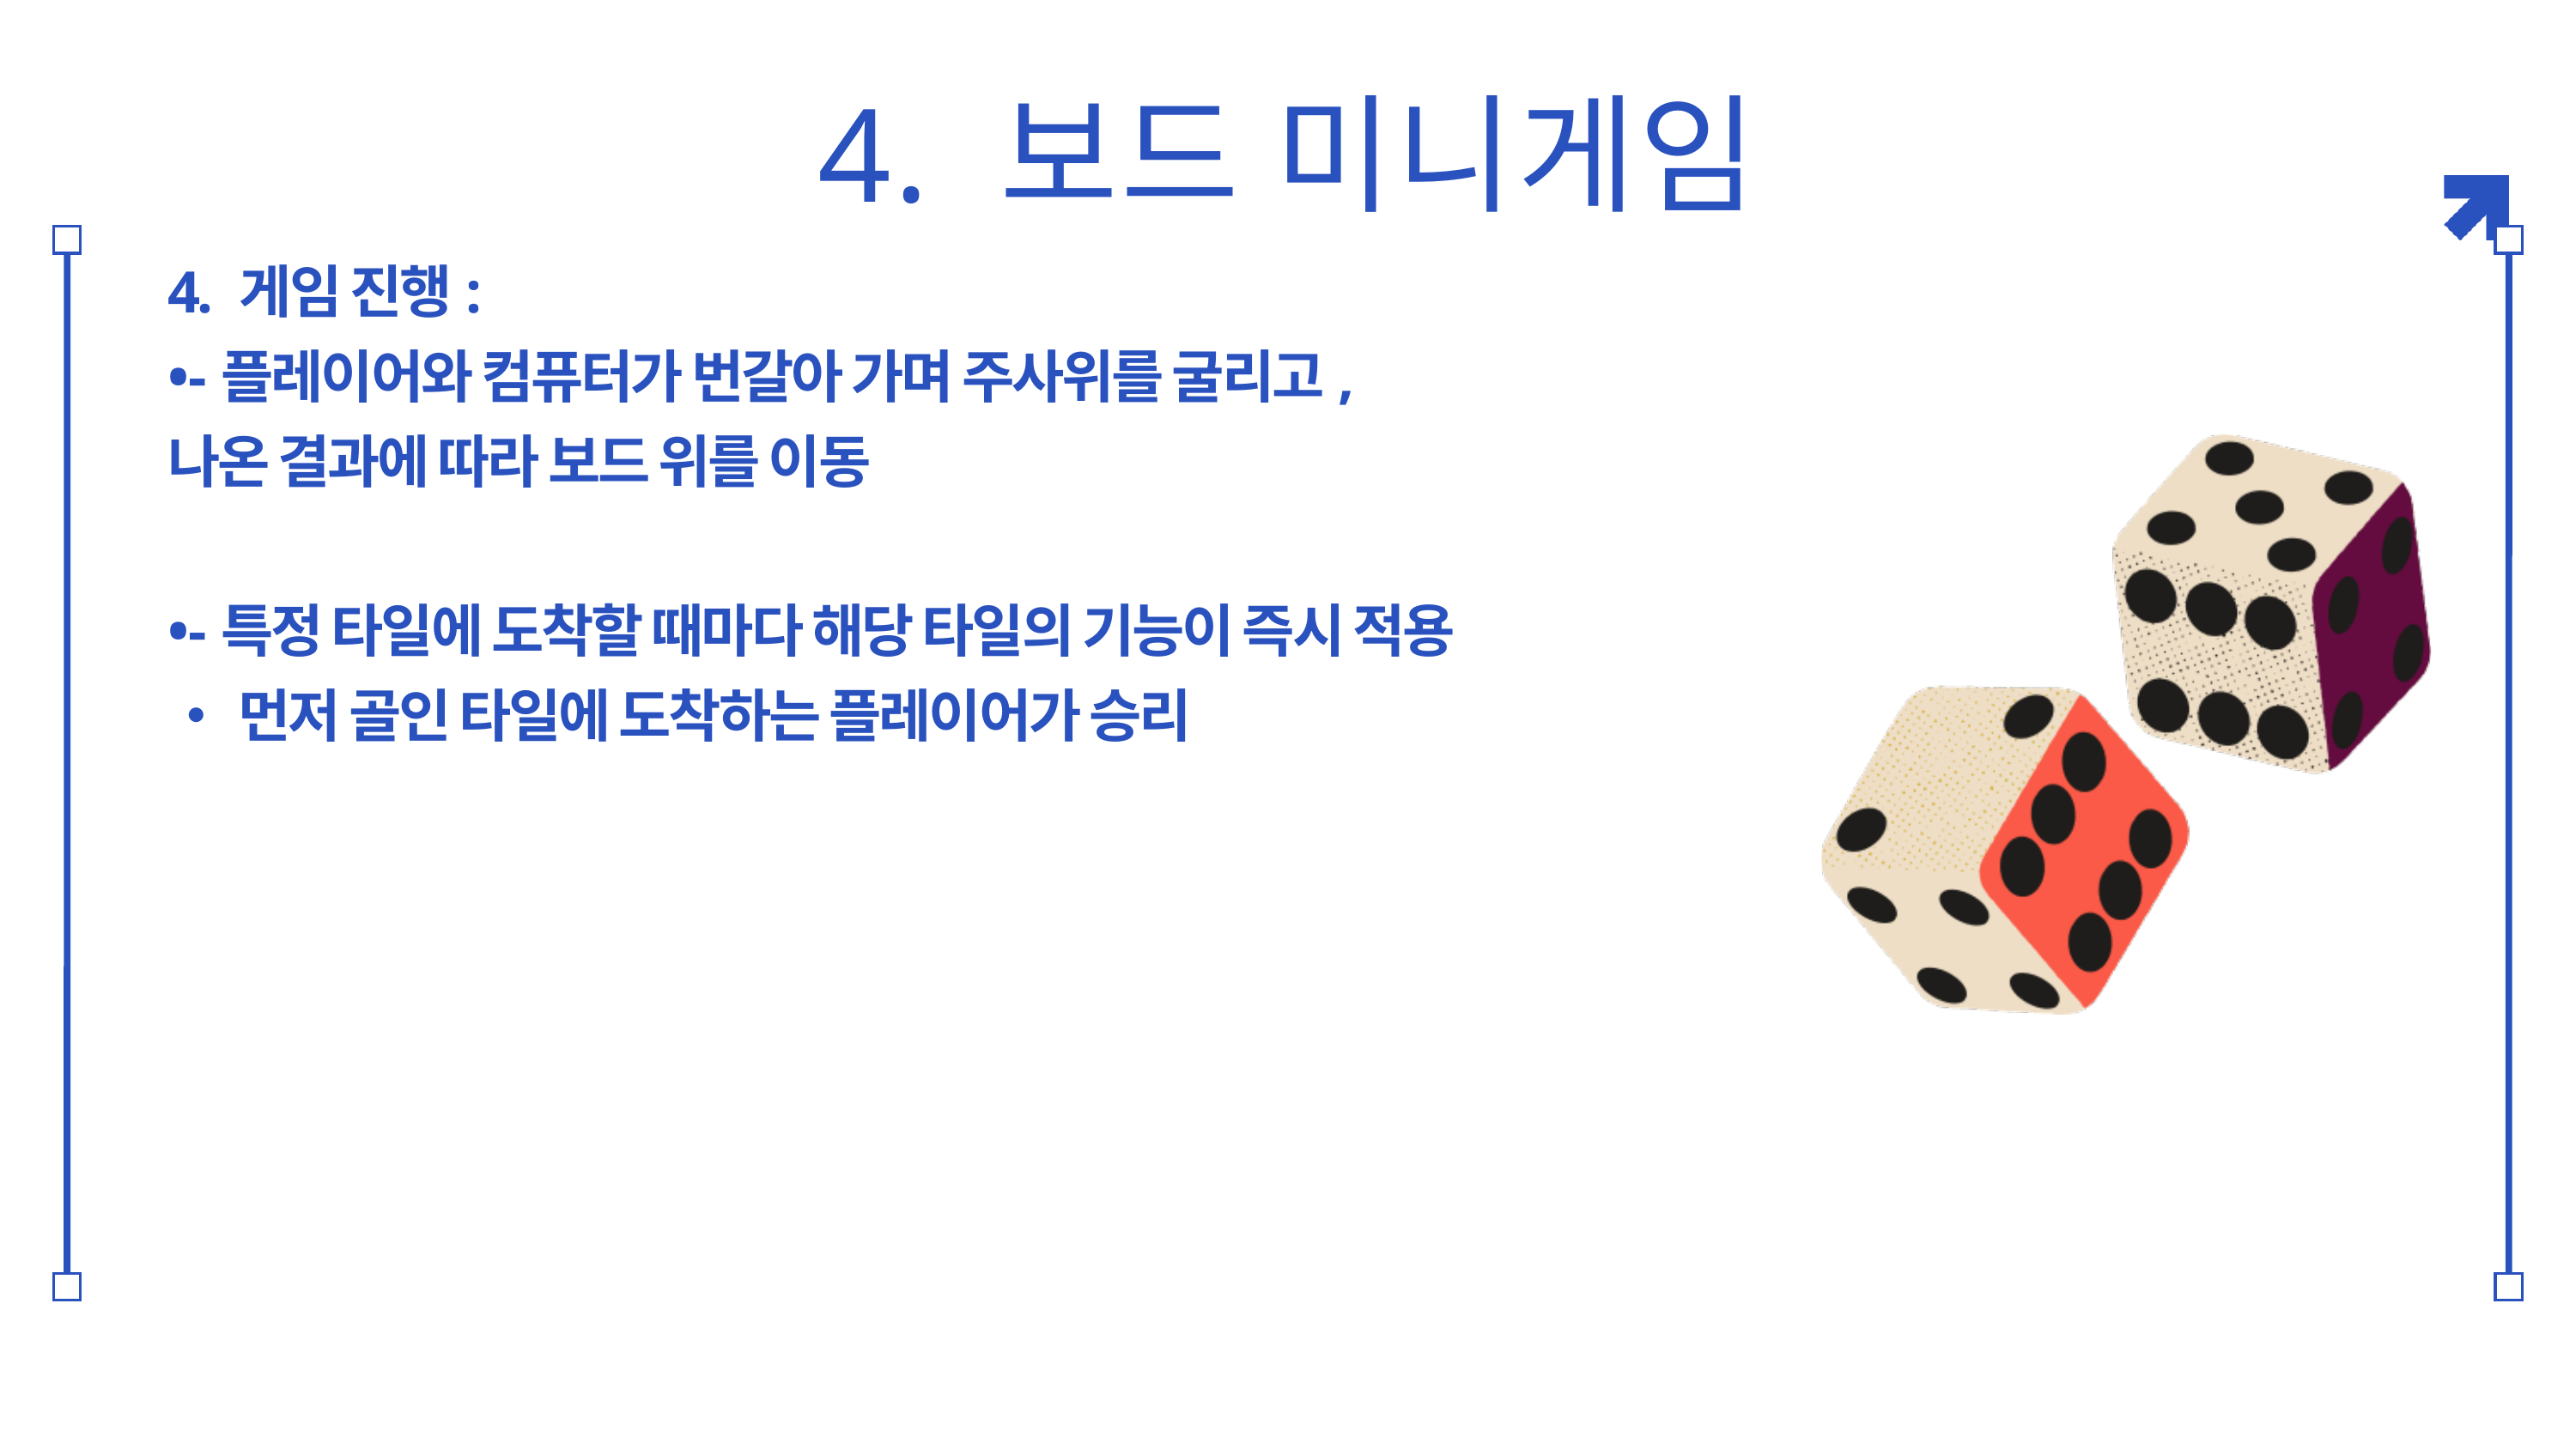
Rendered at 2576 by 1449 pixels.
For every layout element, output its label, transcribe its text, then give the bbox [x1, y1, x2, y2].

text_box [1821, 434, 2432, 1015]
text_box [53, 226, 82, 254]
text_box 4. 게임 진행: •-플레이어와 컴퓨터가 번갈아 가며 주사위를 굴리고, 나온 결과에 따라 보드 위를 이동 •-특정 타일에 도착할 때마다 해당 타일의 기능이 즉시 적용 •먼저 골인 타일에 도착하는 플레이어가 승리 [167, 239, 1479, 802]
text_box 4. 보드 미니게임 [67, 128, 2509, 228]
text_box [53, 1273, 82, 1301]
text_box [2444, 175, 2509, 240]
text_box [2494, 226, 2523, 254]
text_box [2494, 1273, 2523, 1301]
